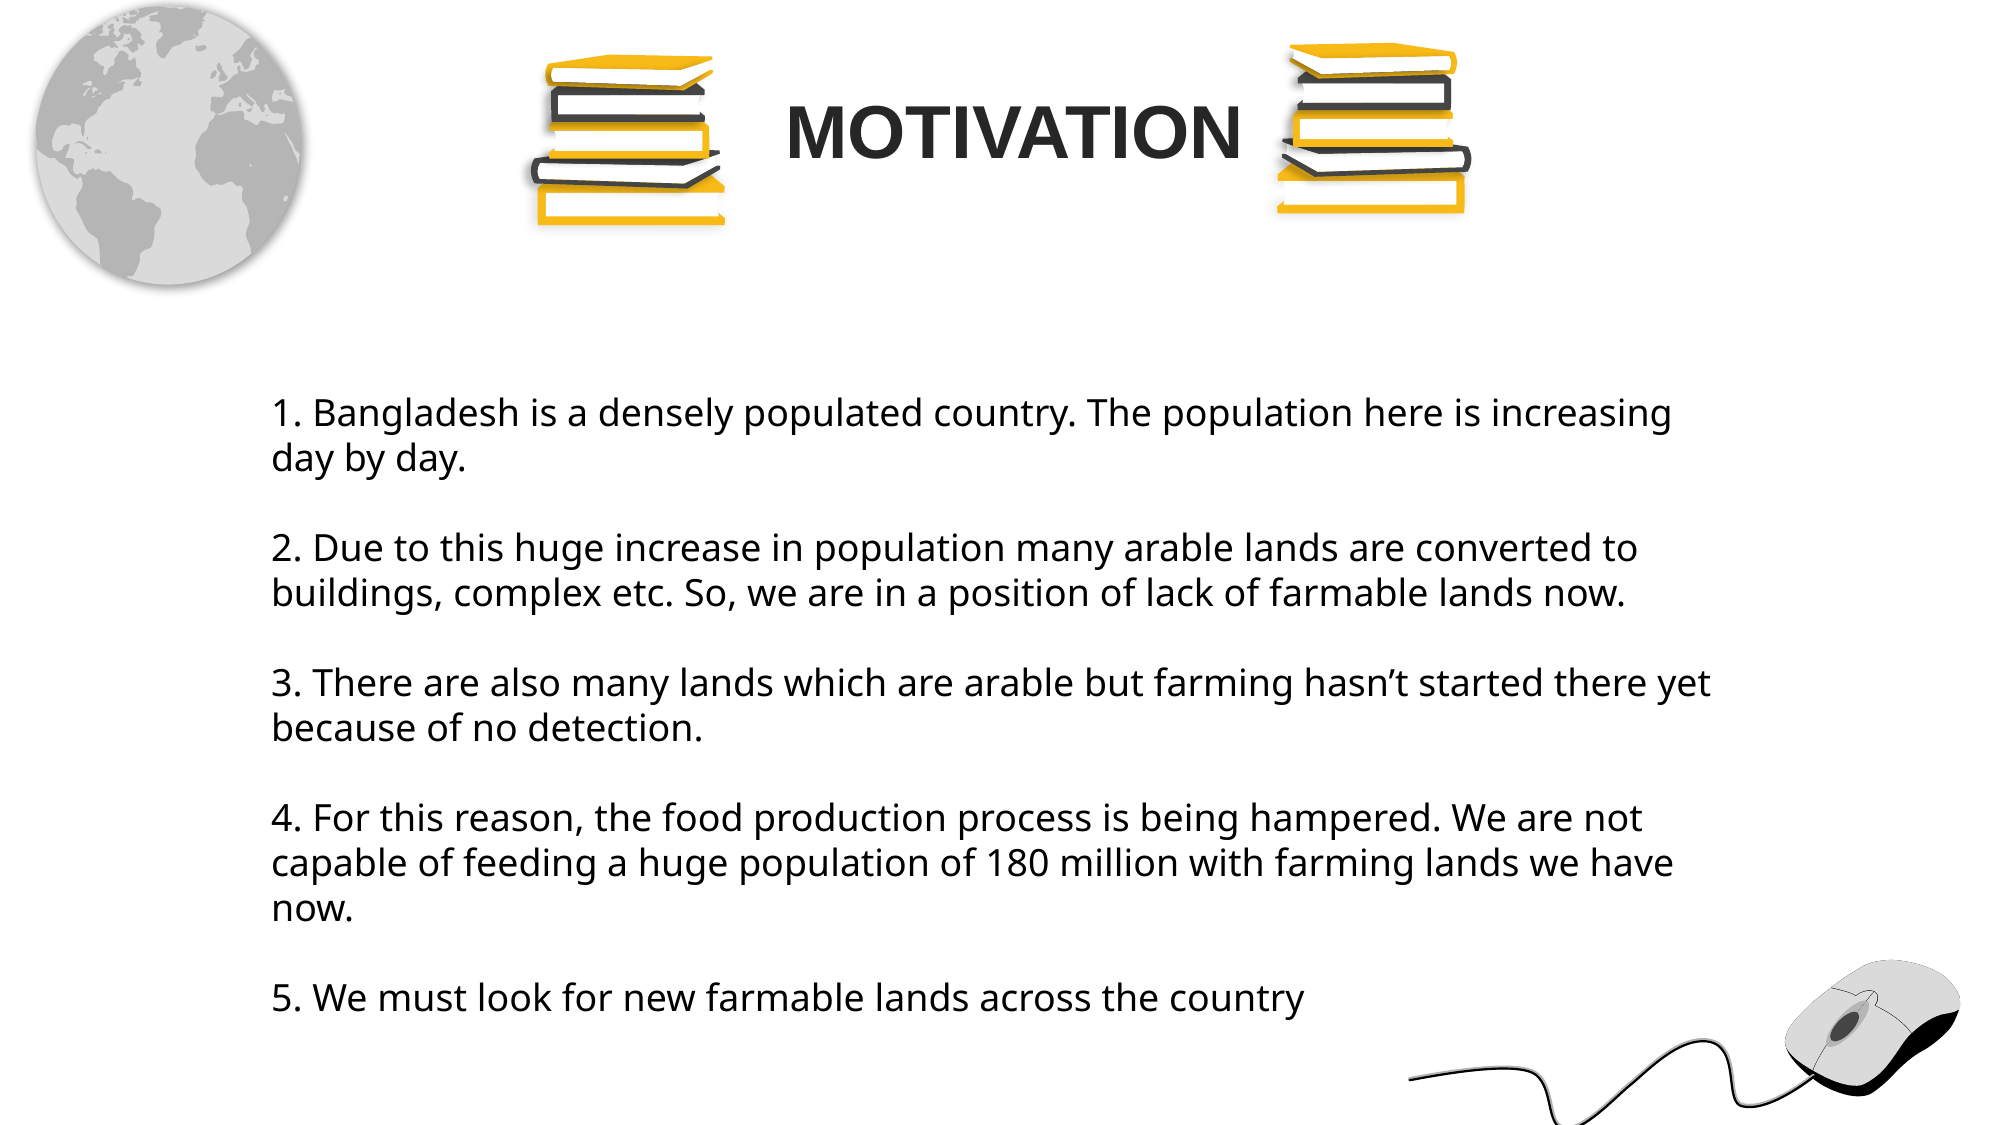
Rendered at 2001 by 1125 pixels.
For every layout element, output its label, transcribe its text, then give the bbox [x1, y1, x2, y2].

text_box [1277, 42, 1472, 214]
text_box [1412, 942, 1957, 1125]
text_box 1. Bangladesh is a densely populated country. The population here is increasing day by day. 2. Due to this huge increase in population many arable lands are converted to buildings, complex etc. So, we are in a position of lack of farmable lands now. 3. There are also many lands which are arable but farming hasn’t started there yet because of no detection. 4. For this reason, the food production process is being hampered. We are not capable of feeding a huge population of 180 million with farming lands we have now. 5. We must look for new farmable lands across the country [256, 381, 1744, 1026]
list MOTIVATION [300, 165, 1965, 285]
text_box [530, 54, 726, 226]
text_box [35, 5, 300, 285]
